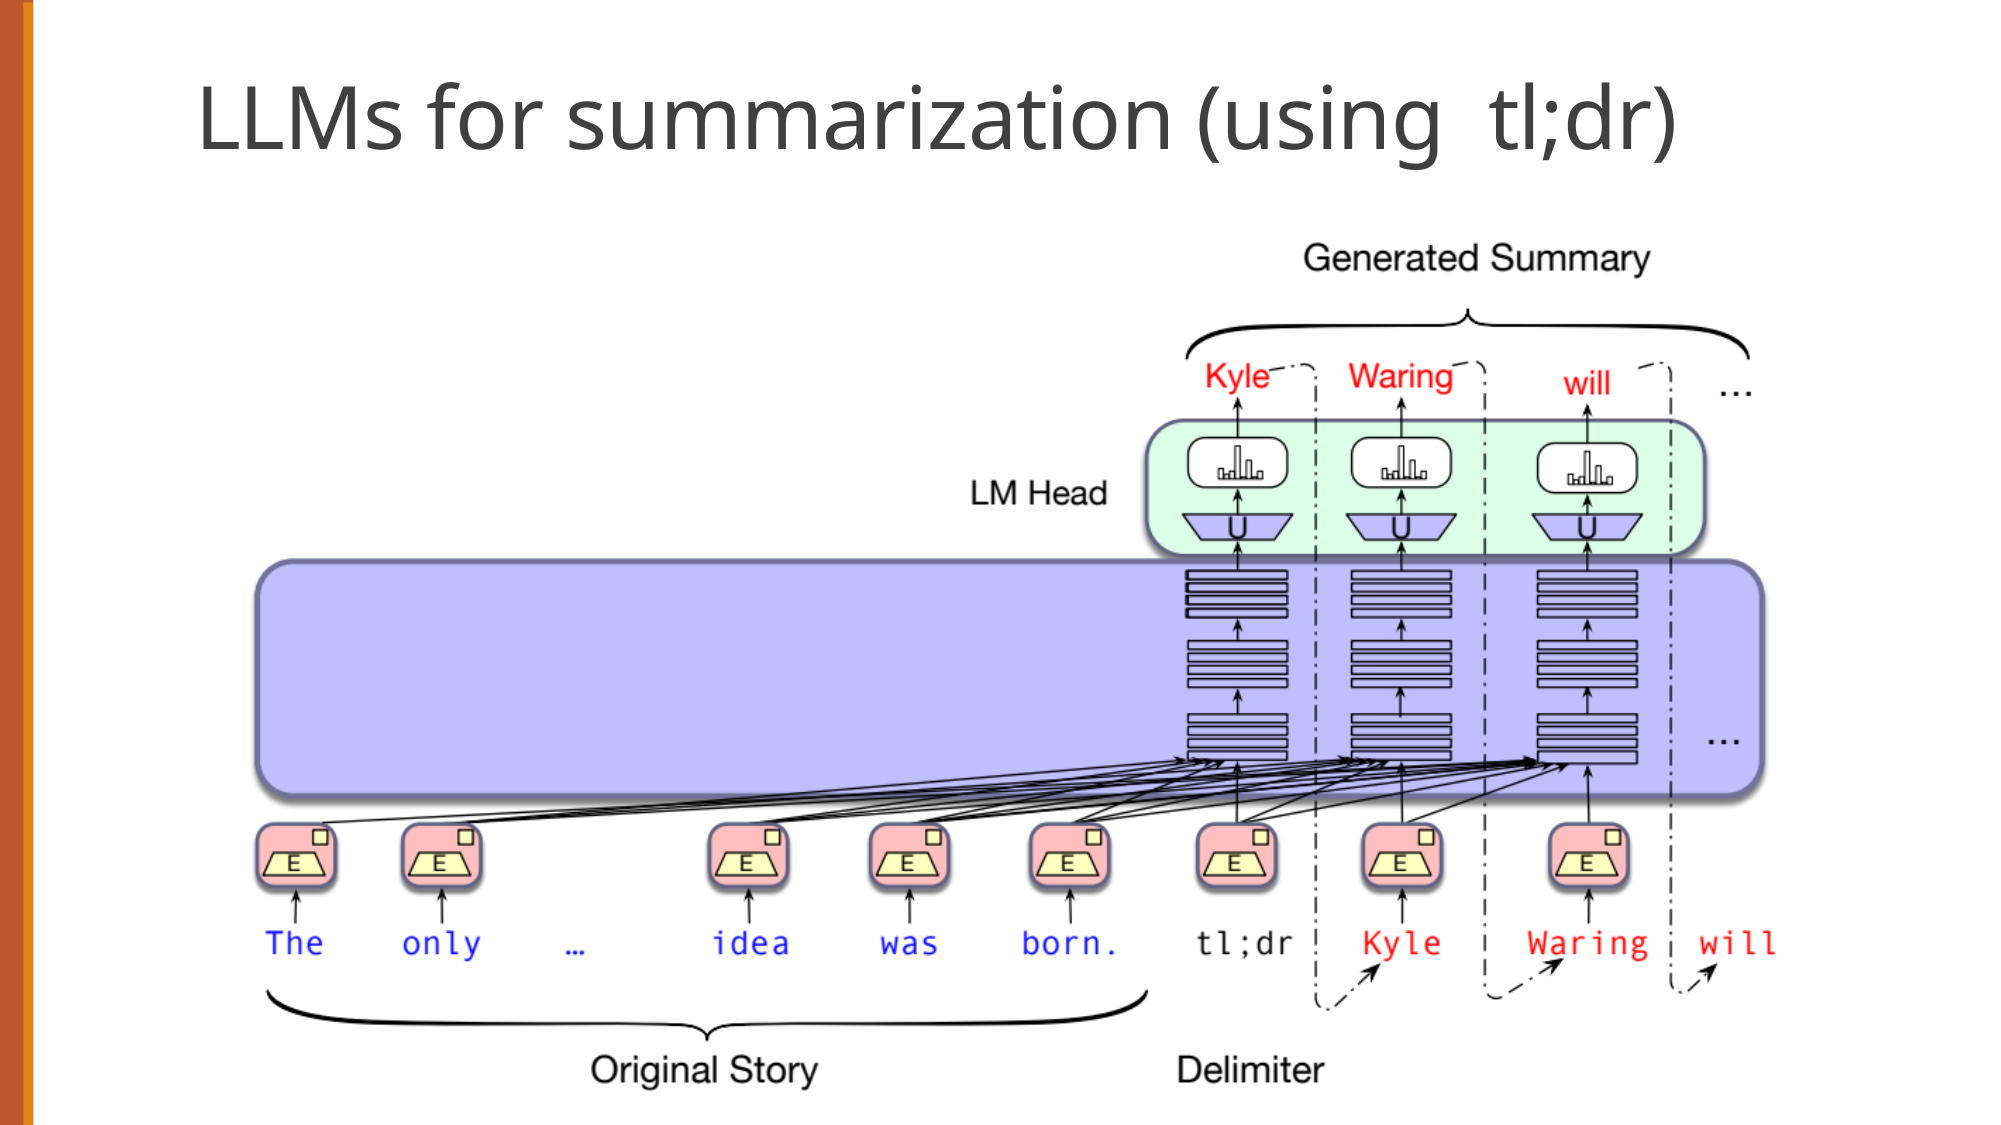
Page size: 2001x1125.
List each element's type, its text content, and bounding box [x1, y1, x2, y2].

title LLMs for summarization (using tl;dr) [180, 26, 1830, 175]
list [249, 226, 1855, 1100]
